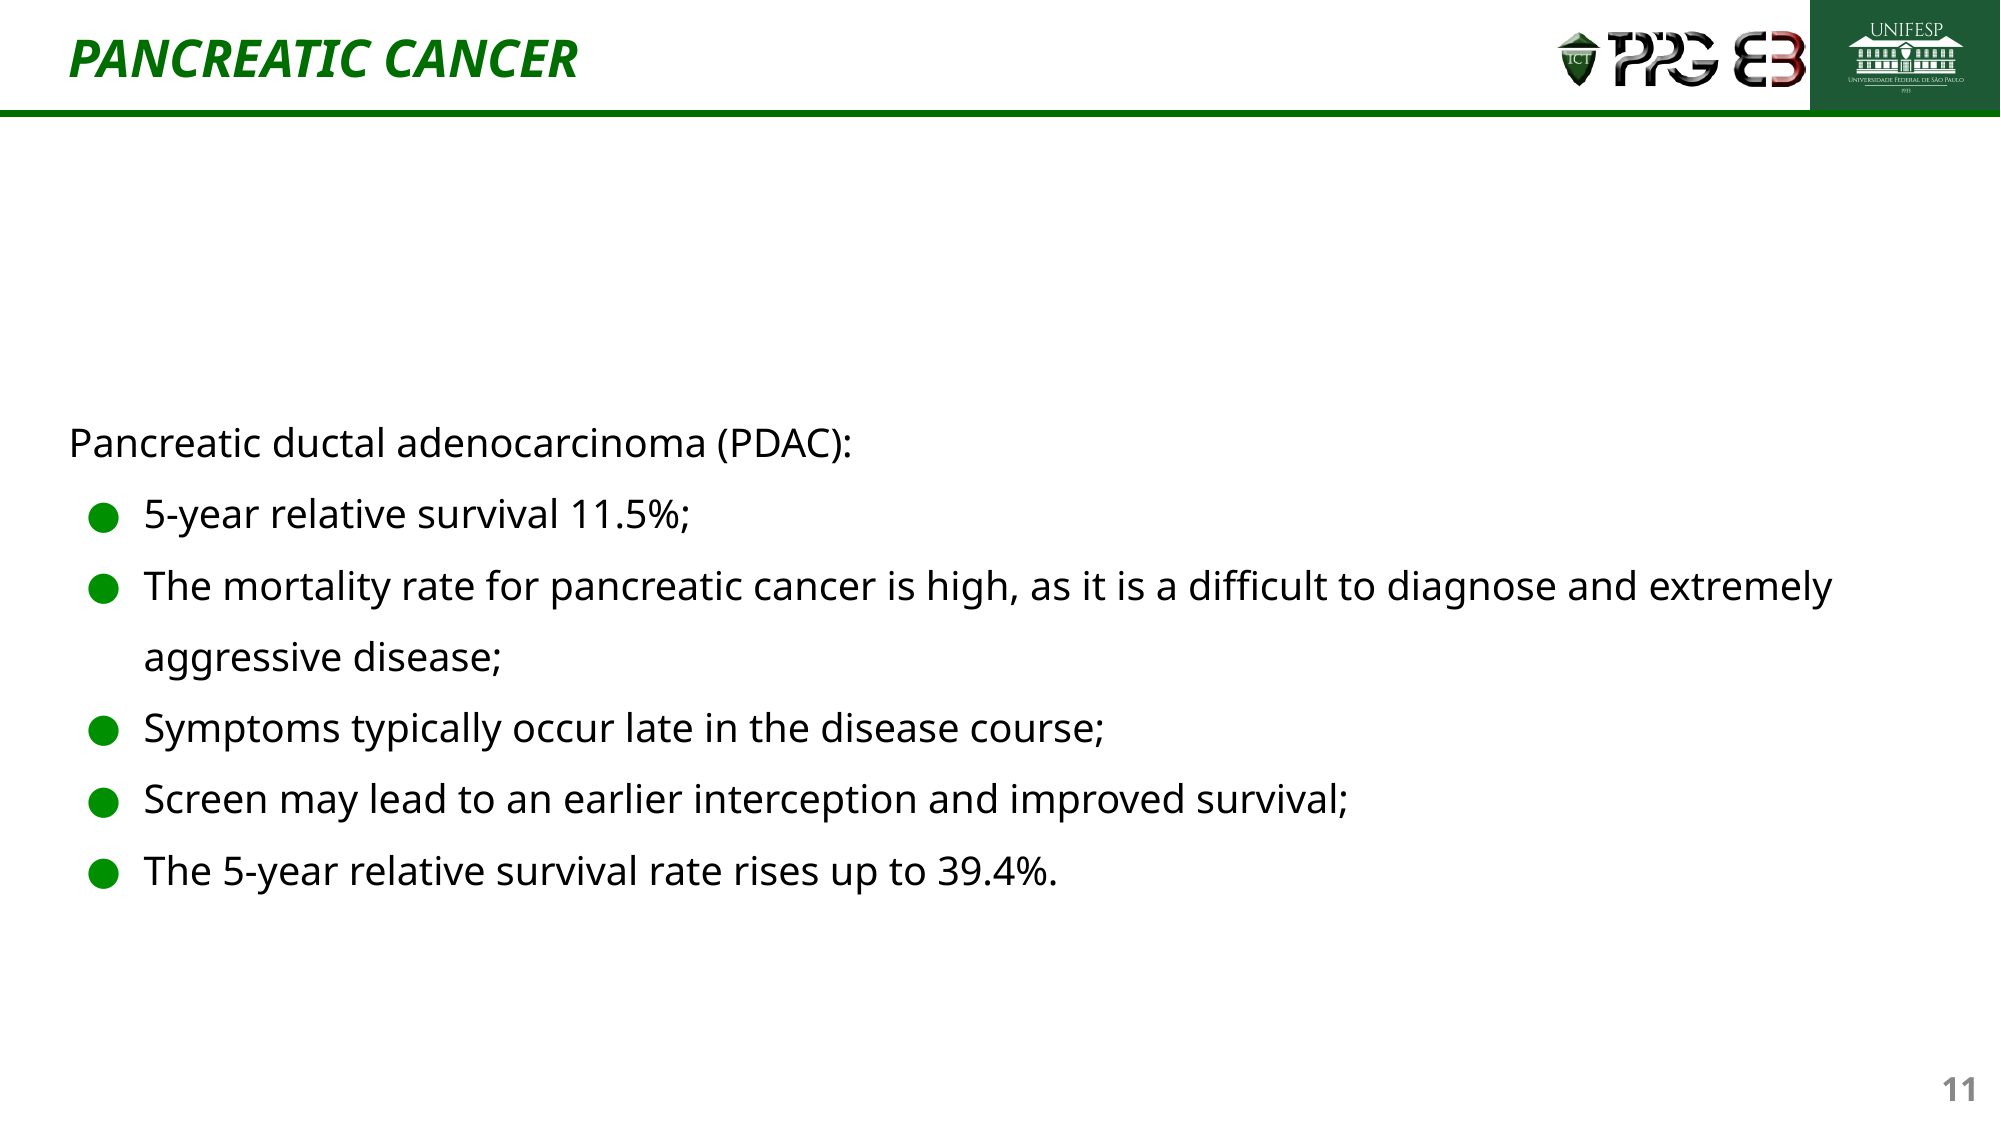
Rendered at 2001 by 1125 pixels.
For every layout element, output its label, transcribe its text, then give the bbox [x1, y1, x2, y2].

text_box Pancreatic ductal adenocarcinoma (PDAC): 5-year relative survival 11.5%; The mortality rate for pancreatic cancer is high, as it is a difficult to diagnose and extremely aggressive disease; Symptoms typically occur late in the disease course; Screen may lead to an earlier interception and improved survival; The 5-year relative survival rate rises up to 39.4%. [53, 379, 1907, 908]
picture [1809, 0, 2000, 113]
picture [1554, 27, 1808, 90]
slide_number ‹#› [1544, 1060, 1995, 1121]
text_box PANCREATIC CANCER [53, 18, 1548, 96]
